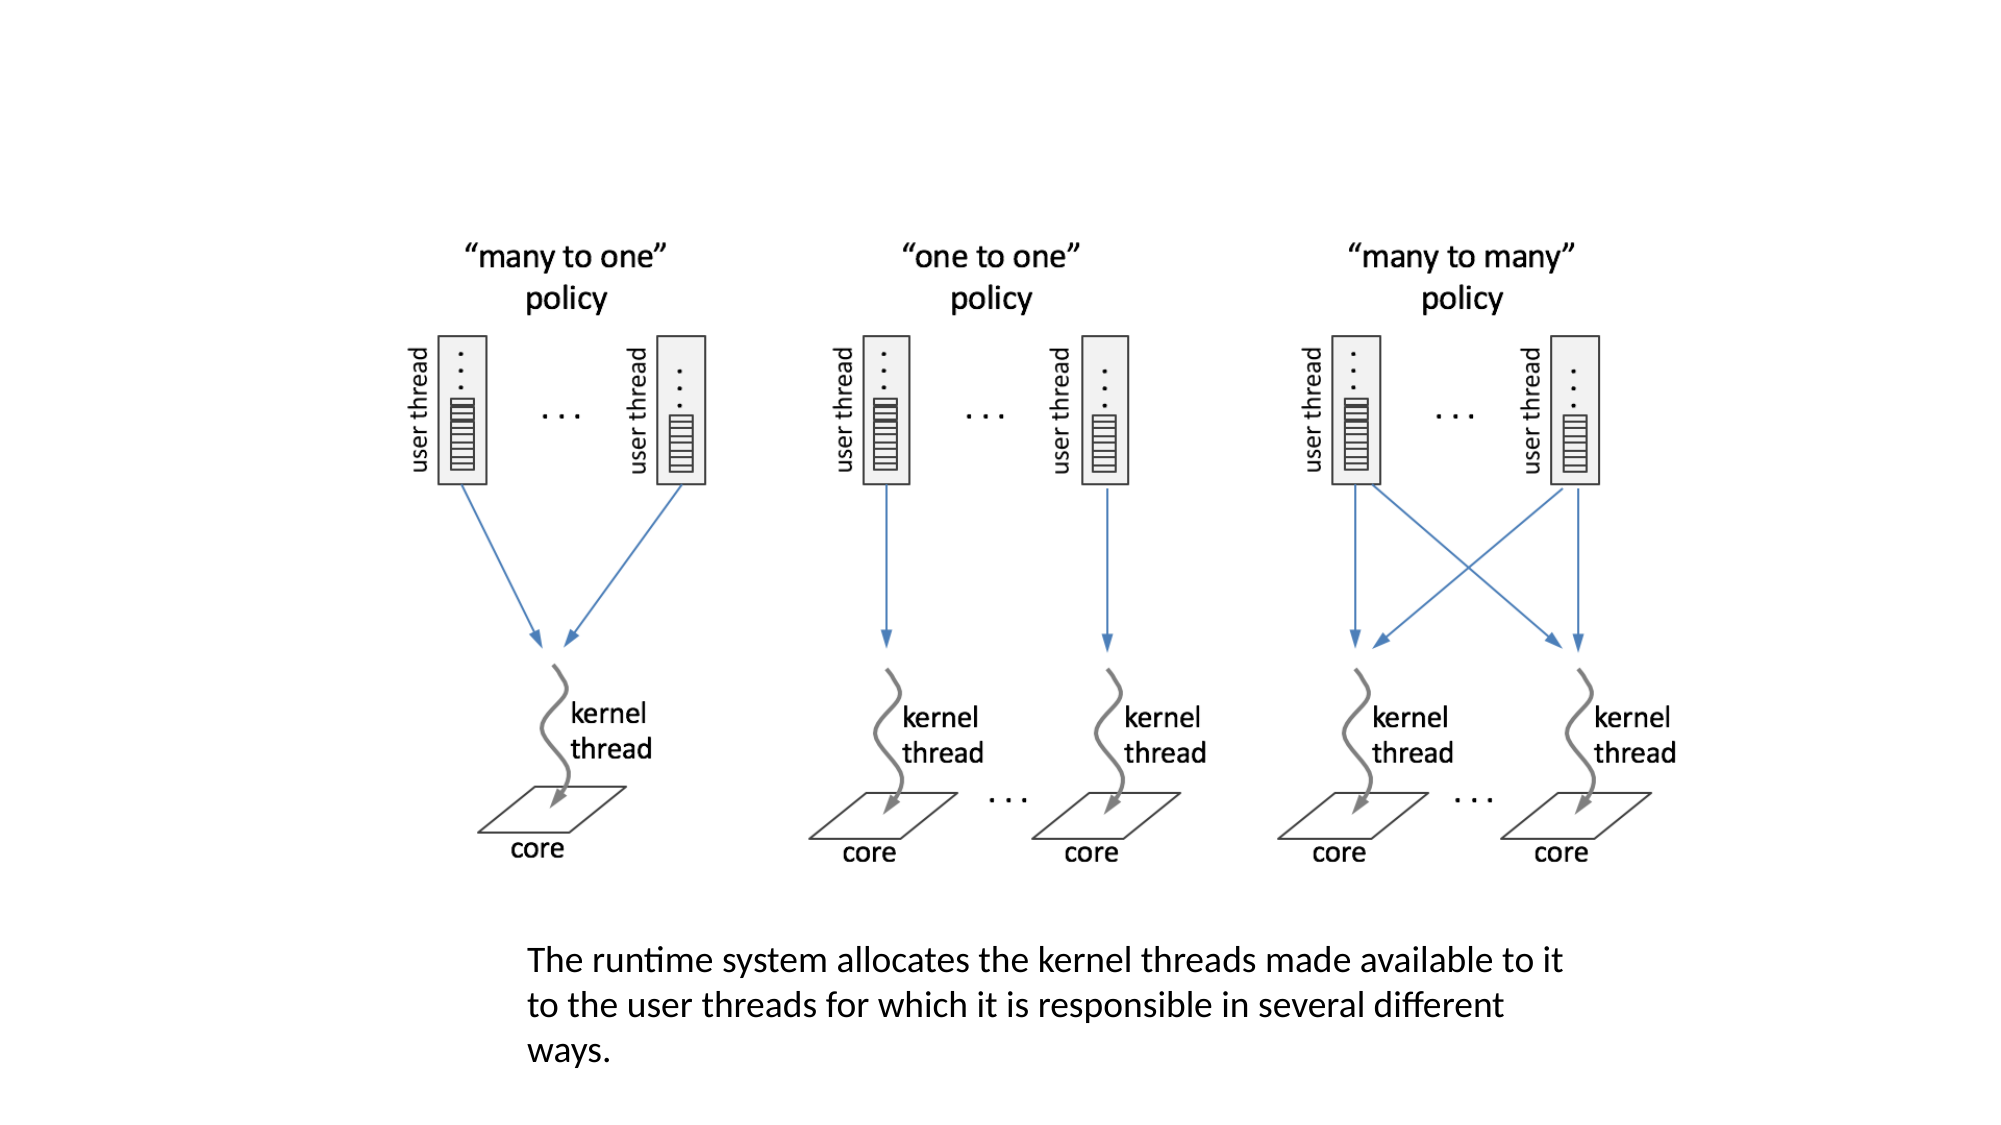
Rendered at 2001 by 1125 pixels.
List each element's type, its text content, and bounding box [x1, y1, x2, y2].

text_box The runtime system allocates the kernel threads made available to it to the user threads for which it is responsible in several different ways. [512, 928, 1607, 1123]
picture [349, 162, 1696, 915]
